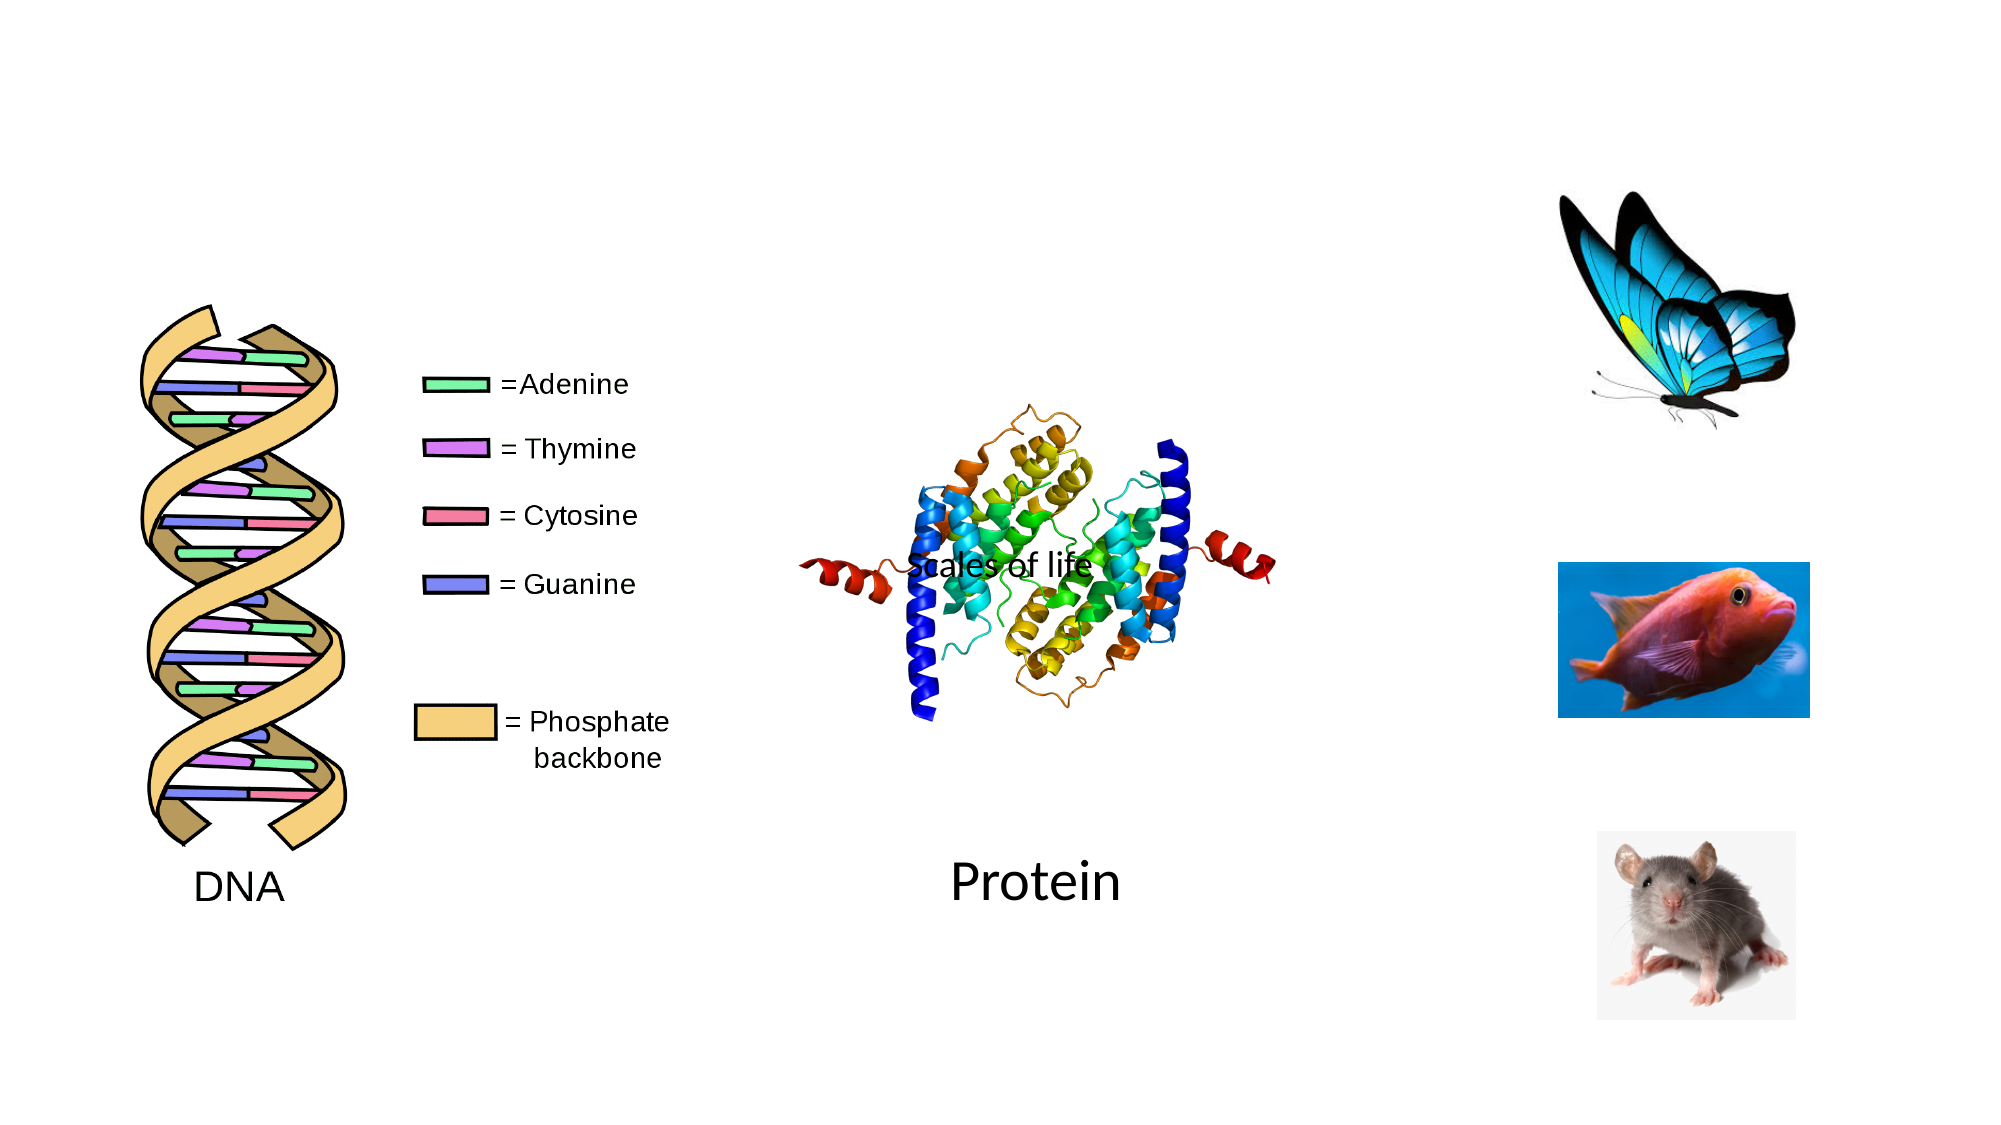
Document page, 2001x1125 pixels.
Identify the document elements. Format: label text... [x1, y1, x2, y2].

picture [1558, 190, 1797, 431]
picture [1799, 588, 1810, 604]
picture [1558, 562, 1810, 718]
picture [1802, 562, 1810, 569]
text_box Protein [935, 834, 1138, 919]
picture [787, 392, 1287, 733]
picture [1597, 831, 1796, 1020]
picture [66, 263, 720, 952]
